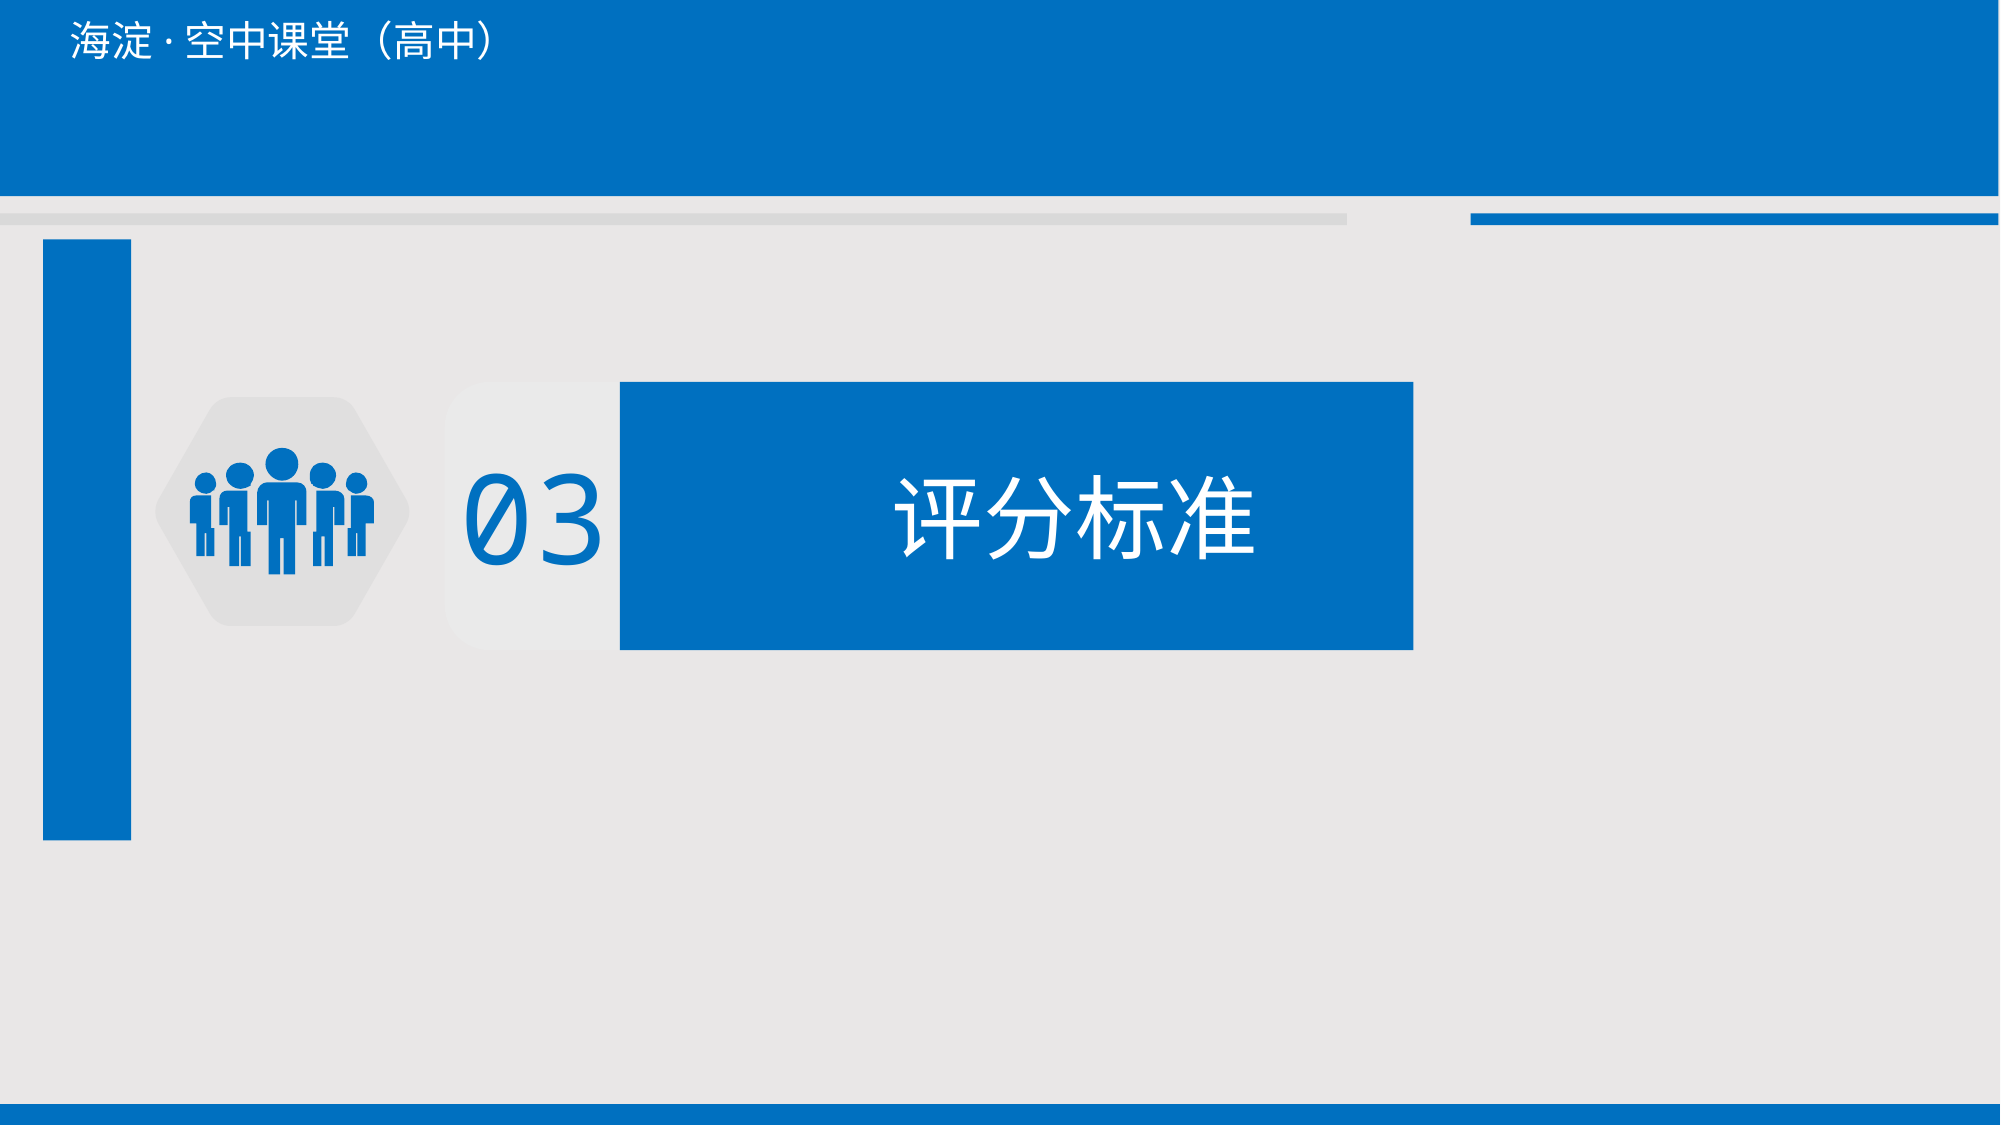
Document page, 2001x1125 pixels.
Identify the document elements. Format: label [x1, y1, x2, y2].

text_box [347, 495, 374, 557]
picture [0, 0, 2001, 1125]
text_box [313, 490, 345, 567]
text_box [309, 462, 337, 489]
text_box [155, 397, 410, 626]
text_box [189, 495, 215, 557]
text_box [265, 447, 299, 481]
text_box [41, 237, 133, 842]
text_box [226, 462, 254, 489]
text_box [345, 472, 368, 494]
text_box [194, 472, 217, 494]
text_box [257, 482, 307, 575]
text_box [444, 381, 1414, 651]
text_box [219, 490, 251, 567]
